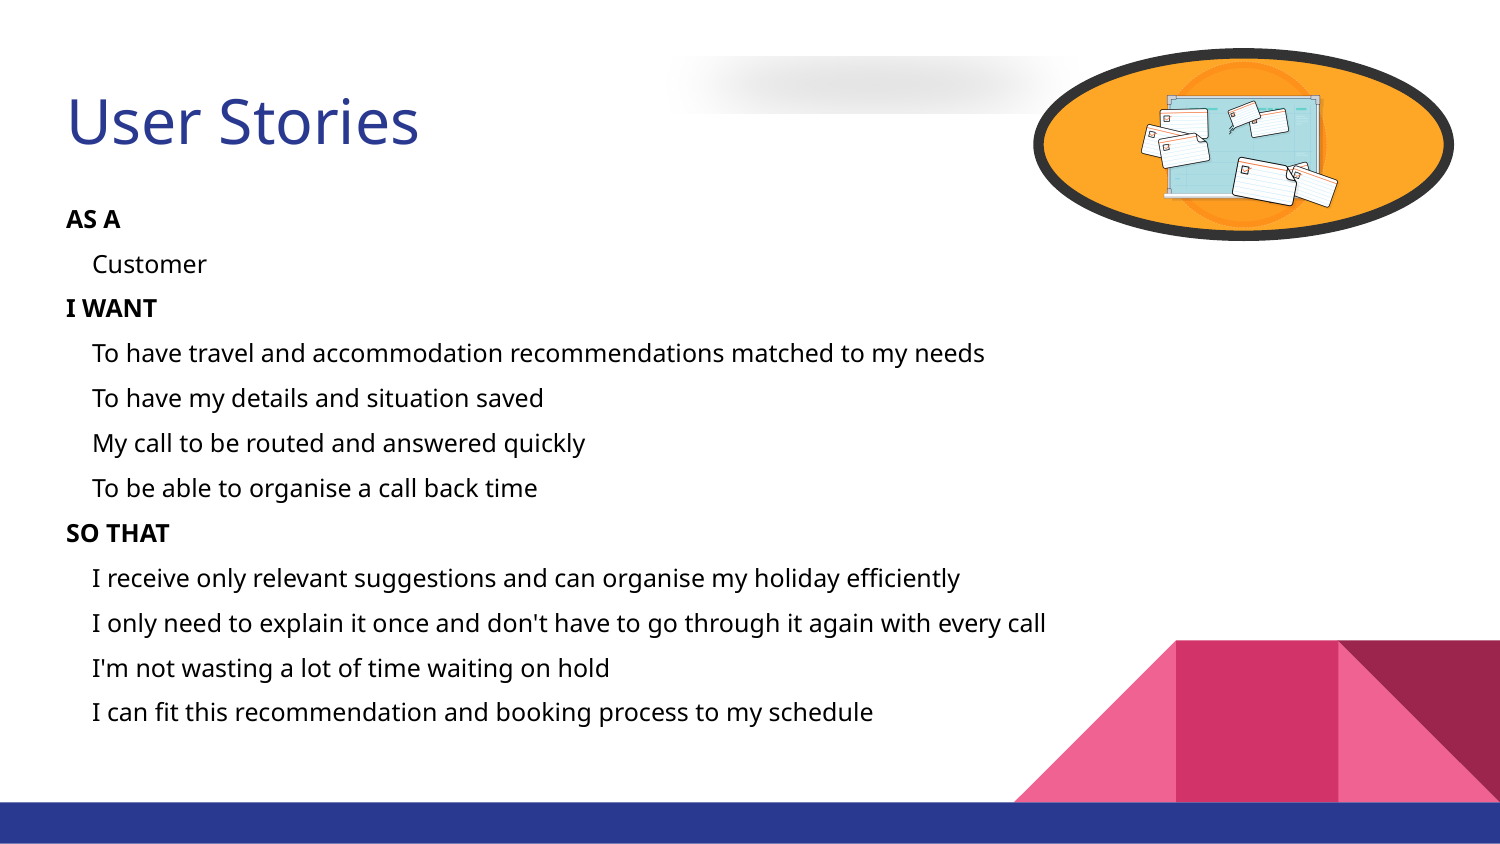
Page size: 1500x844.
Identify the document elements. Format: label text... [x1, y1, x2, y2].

picture [1038, 53, 1450, 237]
title User Stories [51, 67, 1033, 167]
text_box AS A Customer I WANT To have travel and accommodation recommendations matched to my needs To have my details and situation saved My call to be routed and answered quickly To be able to organise a call back time SO THAT I receive only relevant suggestions and can organise my holiday efficiently I only need to explain it once and don't have to go through it again with every call I'm not wasting a lot of time waiting on hold I can fit this recommendation and booking process to my schedule [51, 180, 1115, 737]
